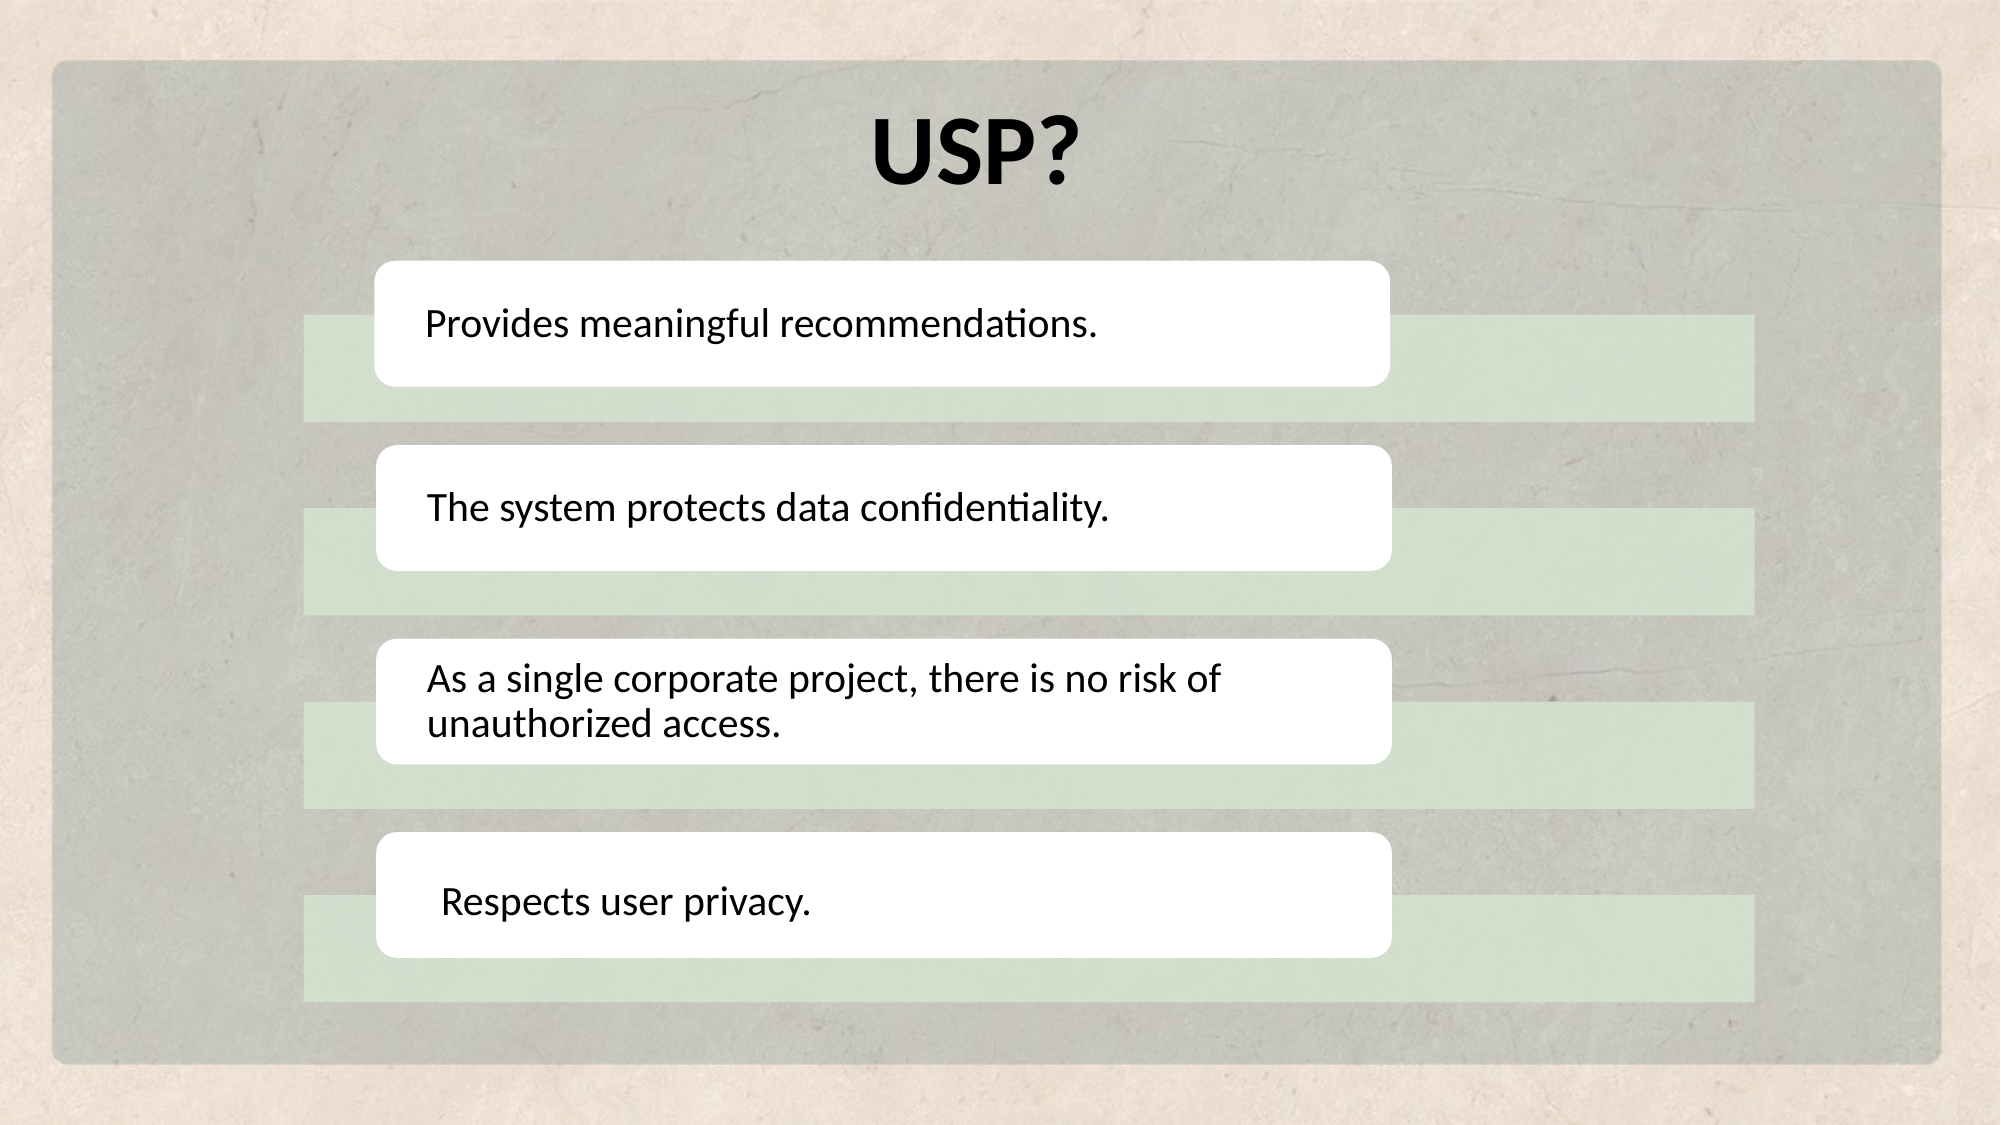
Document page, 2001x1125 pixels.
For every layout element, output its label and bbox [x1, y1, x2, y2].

text_box [303, 245, 1755, 1009]
picture [0, 0, 2000, 1125]
